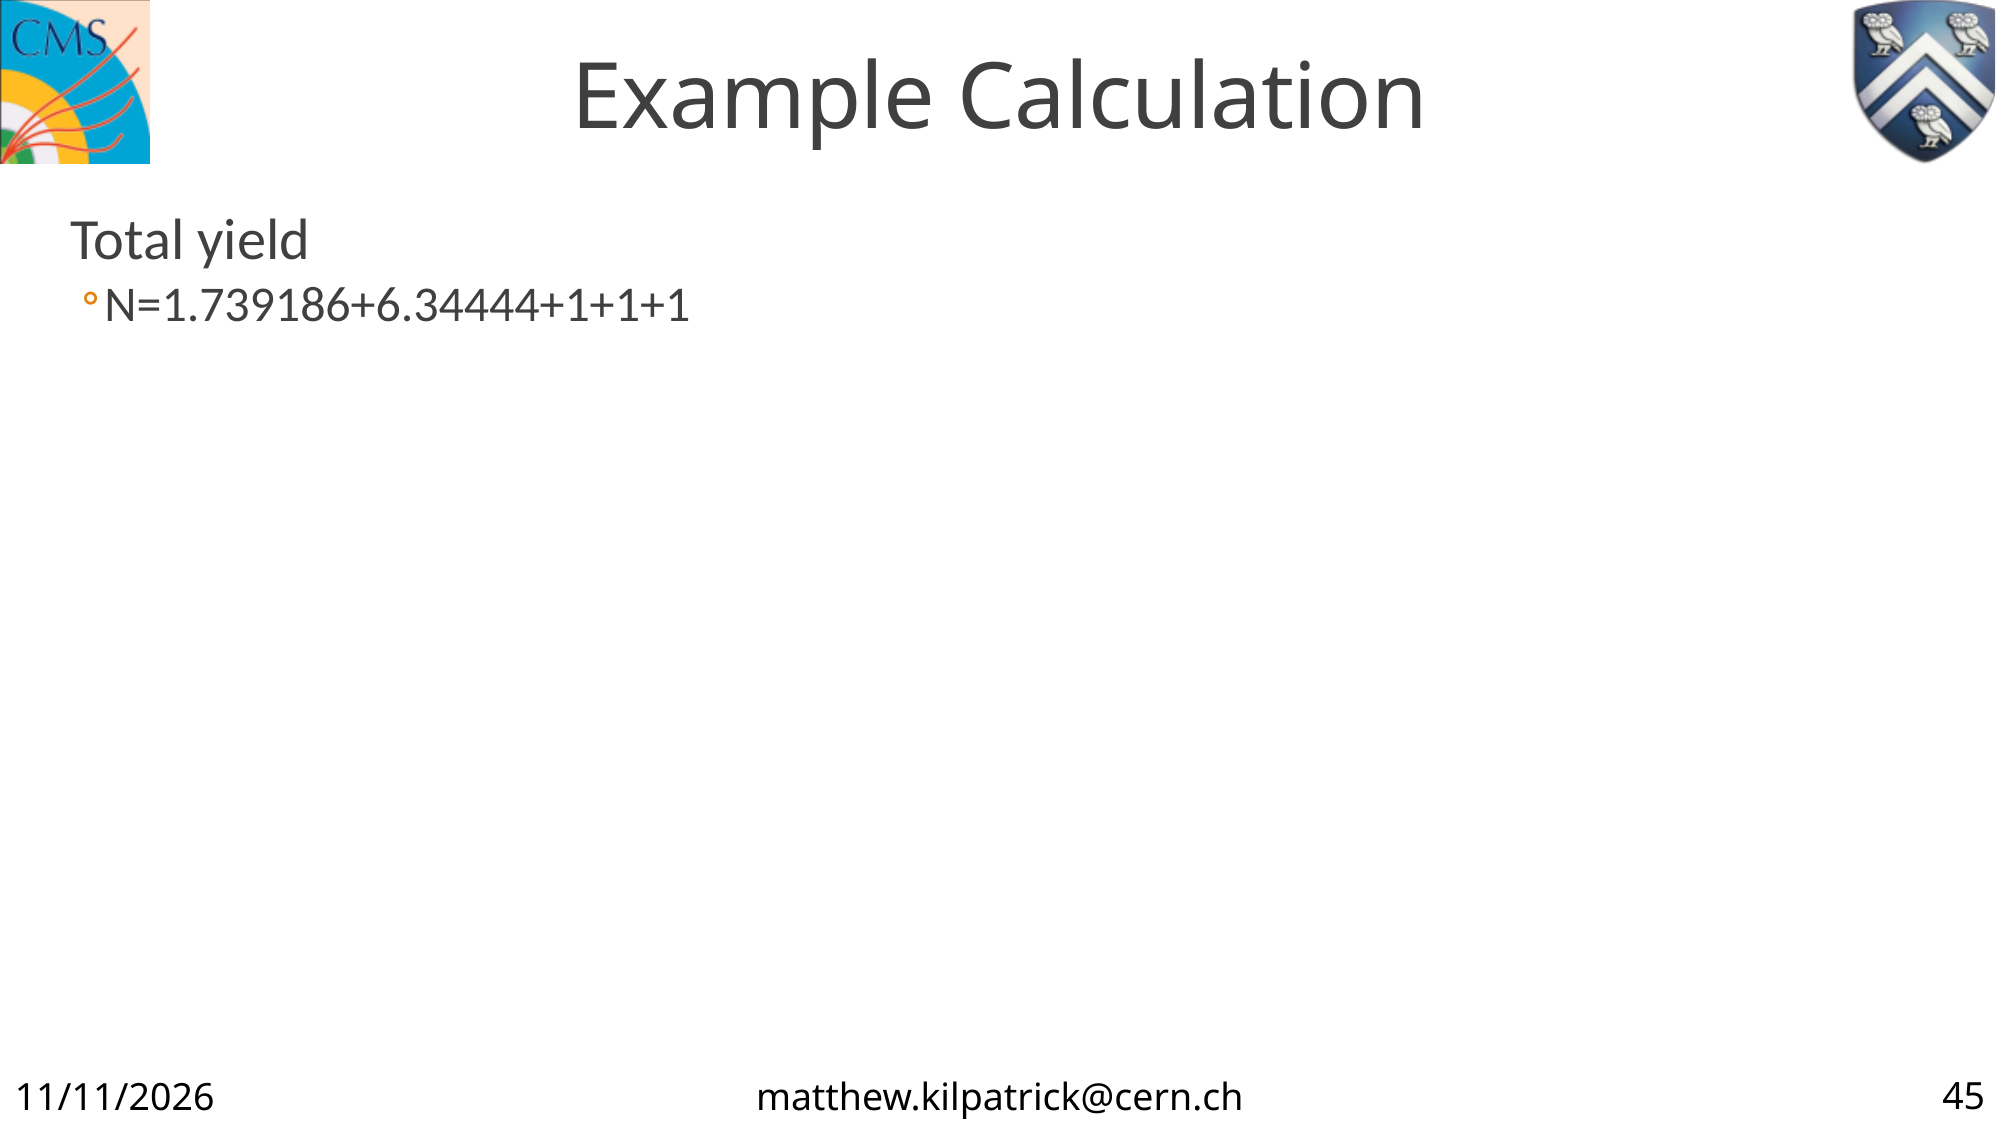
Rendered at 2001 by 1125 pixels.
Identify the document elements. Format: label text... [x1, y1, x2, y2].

footer matthew.kilpatrick@cern.ch [439, 1065, 1561, 1125]
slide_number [0, 1065, 257, 1125]
slide_number 45 [1784, 1064, 2000, 1125]
title Example Calculation [137, 33, 1863, 168]
list Total yield N=1.739186+6.34444+1+1+1 [57, 201, 1946, 1061]
